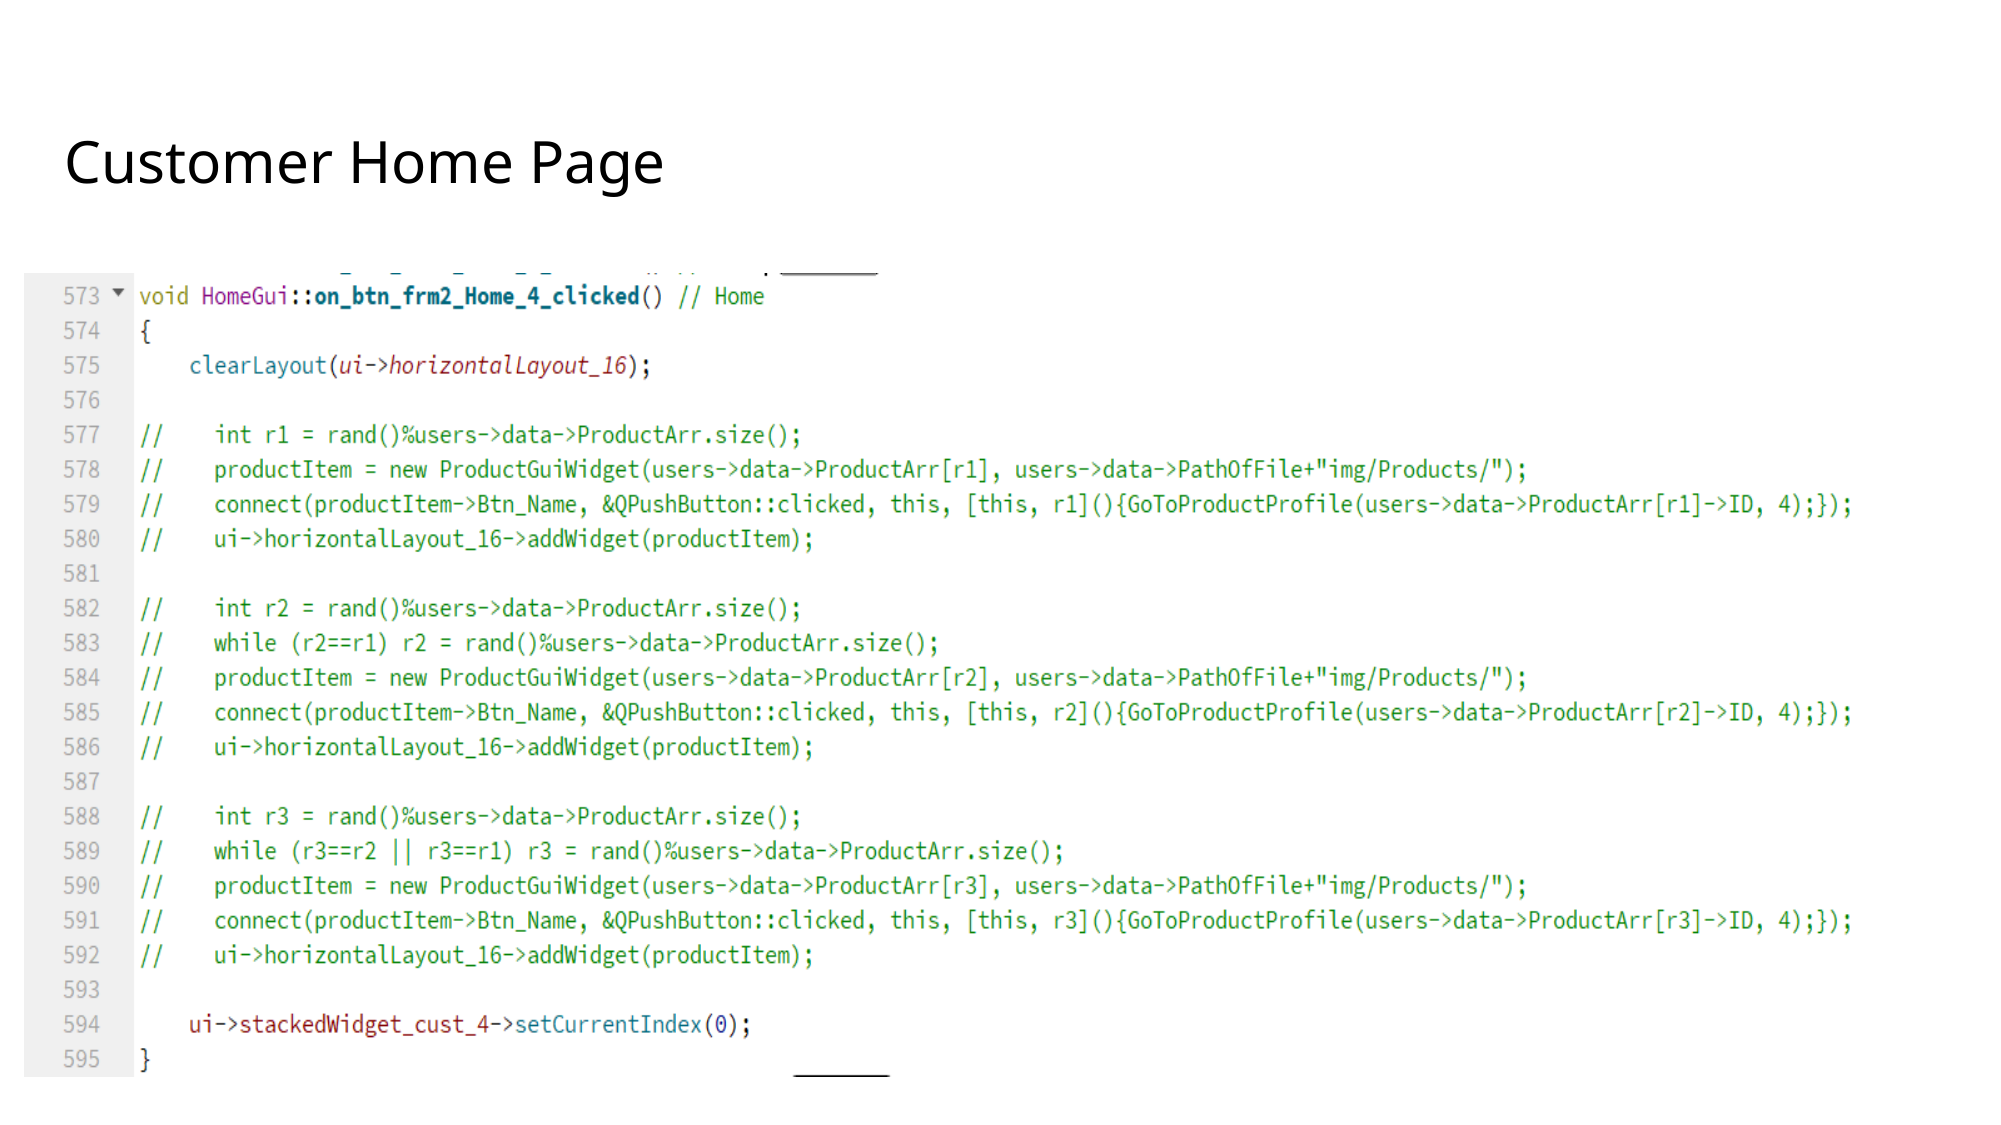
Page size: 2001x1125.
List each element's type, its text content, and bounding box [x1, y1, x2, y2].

text_box Customer Home Page [49, 56, 866, 273]
picture [24, 273, 1976, 1077]
